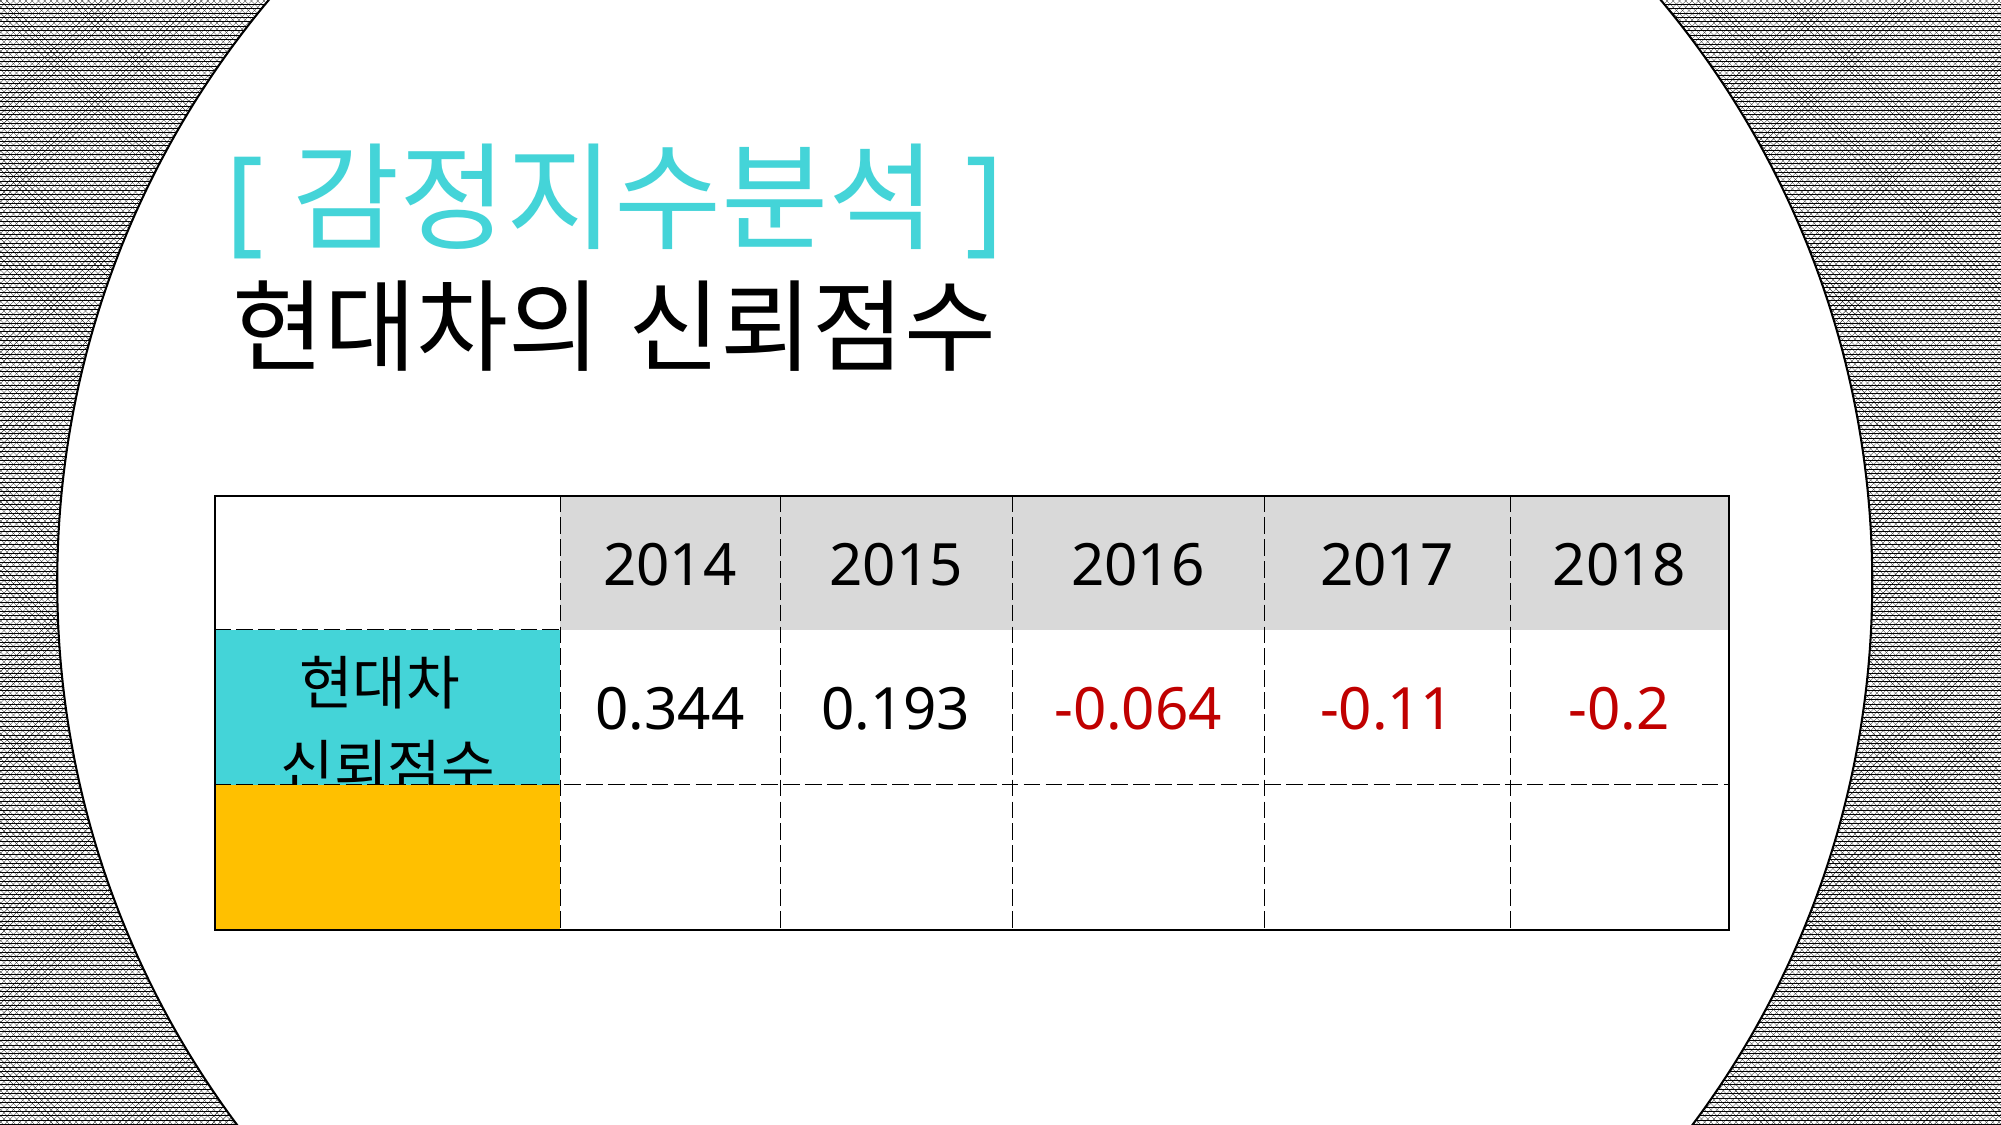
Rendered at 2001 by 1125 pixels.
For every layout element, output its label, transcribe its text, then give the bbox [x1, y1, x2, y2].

table_header 2014 [560, 497, 780, 630]
table_header 2018 [1510, 497, 1728, 630]
table_cell 현대차 신뢰점수 [216, 630, 560, 785]
table_cell [780, 785, 1012, 929]
table_cell [1510, 785, 1728, 929]
table_cell [560, 785, 780, 929]
table_header [216, 497, 560, 630]
text_box [1659, 0, 2000, 1125]
text_box [감정지수분석] 현대차의 신뢰점수 [210, 116, 1019, 391]
table_cell [1264, 785, 1510, 929]
text_box [0, 0, 271, 1125]
table_cell -0.064 [1012, 630, 1264, 785]
table_header 2017 [1264, 497, 1510, 630]
table_cell 0.193 [780, 630, 1012, 785]
table_cell -0.2 [1510, 630, 1728, 785]
table_cell 0.344 [560, 630, 780, 785]
table_cell -0.11 [1264, 630, 1510, 785]
table_header 2016 [1012, 497, 1264, 630]
table_header 2015 [780, 497, 1012, 630]
table_cell [216, 785, 560, 929]
table_cell [1012, 785, 1264, 929]
